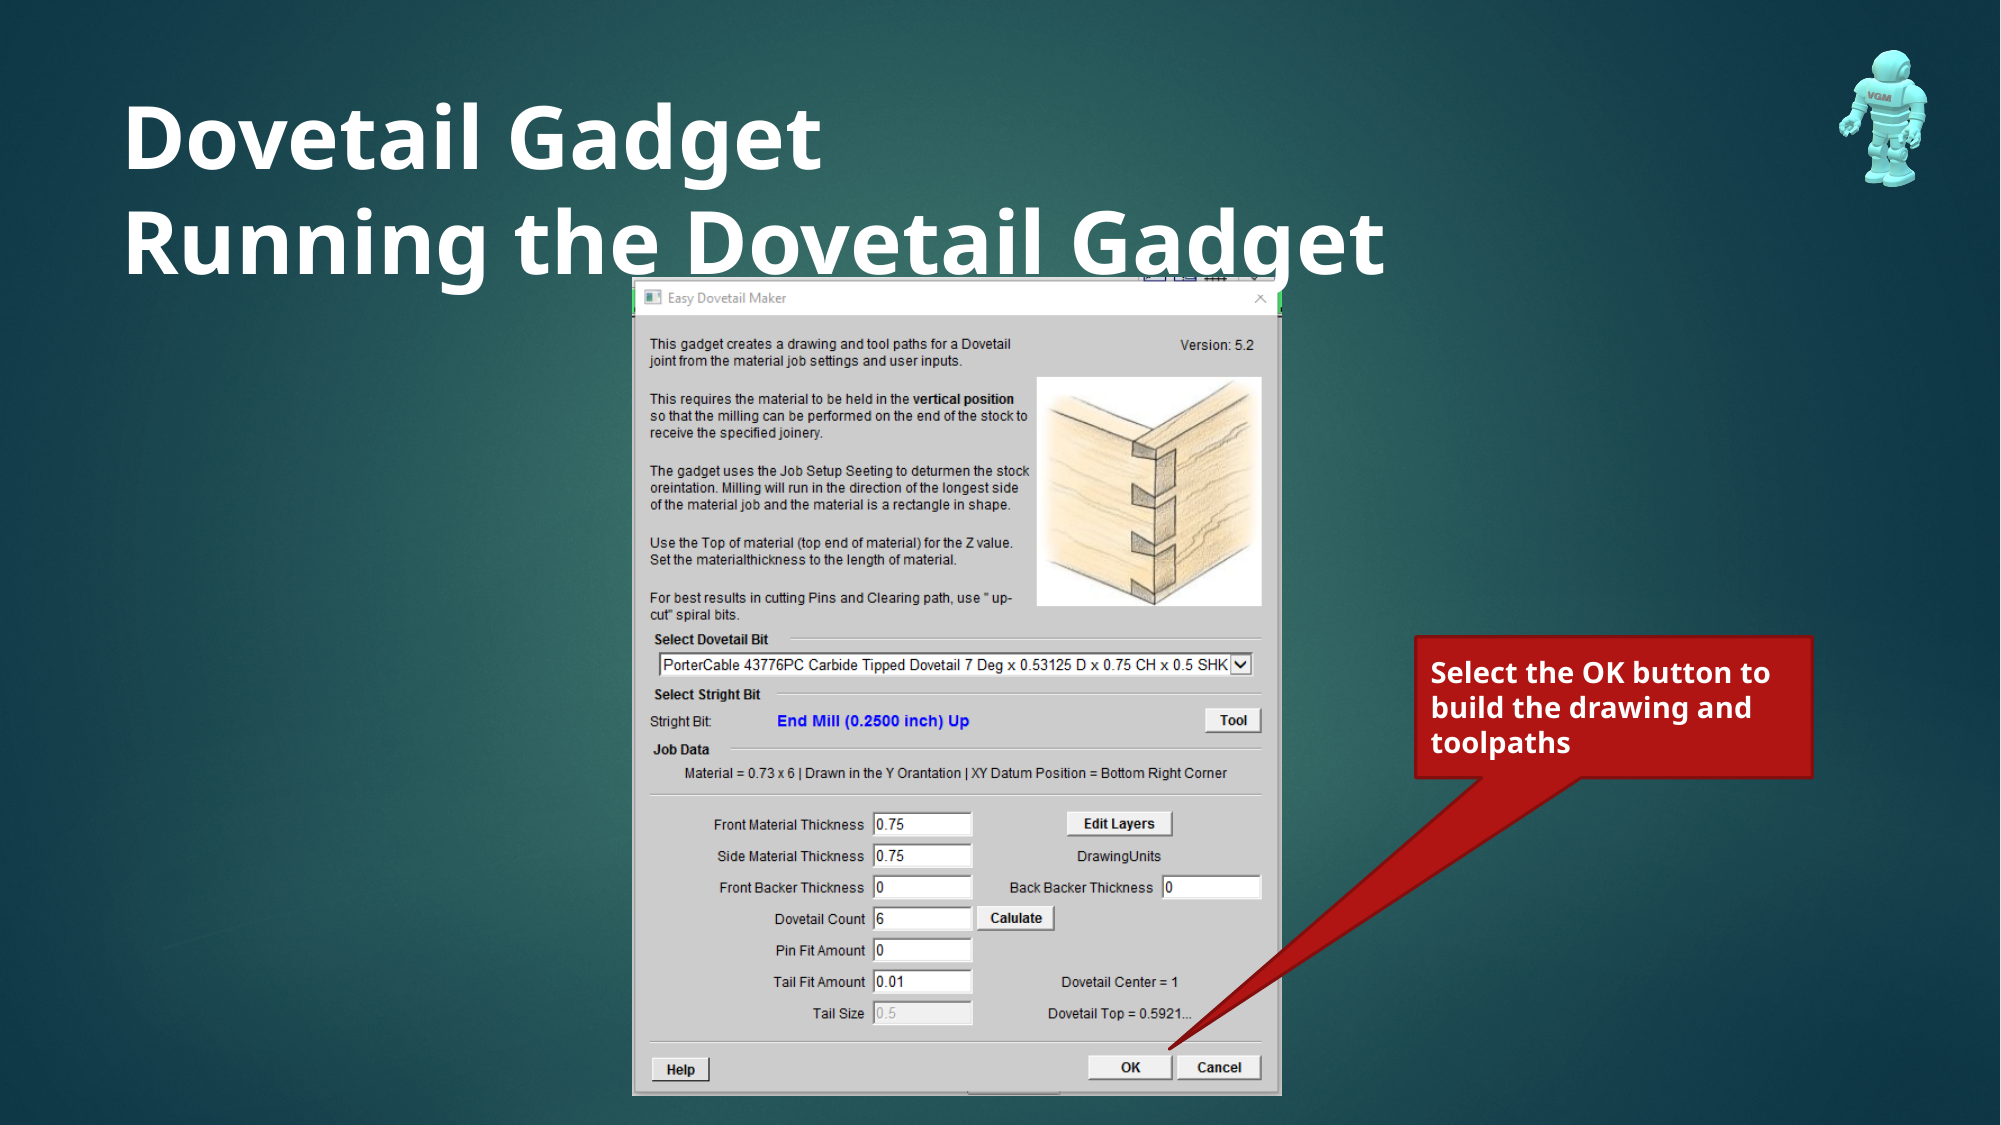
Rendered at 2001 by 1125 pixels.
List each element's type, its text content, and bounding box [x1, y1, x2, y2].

picture [1800, 46, 1976, 188]
picture [631, 276, 1282, 1097]
title Dovetail Gadget Running the Dovetail Gadget [106, 74, 1649, 304]
text_box Select the OK button to build the drawing and toolpaths [1287, 635, 1814, 974]
